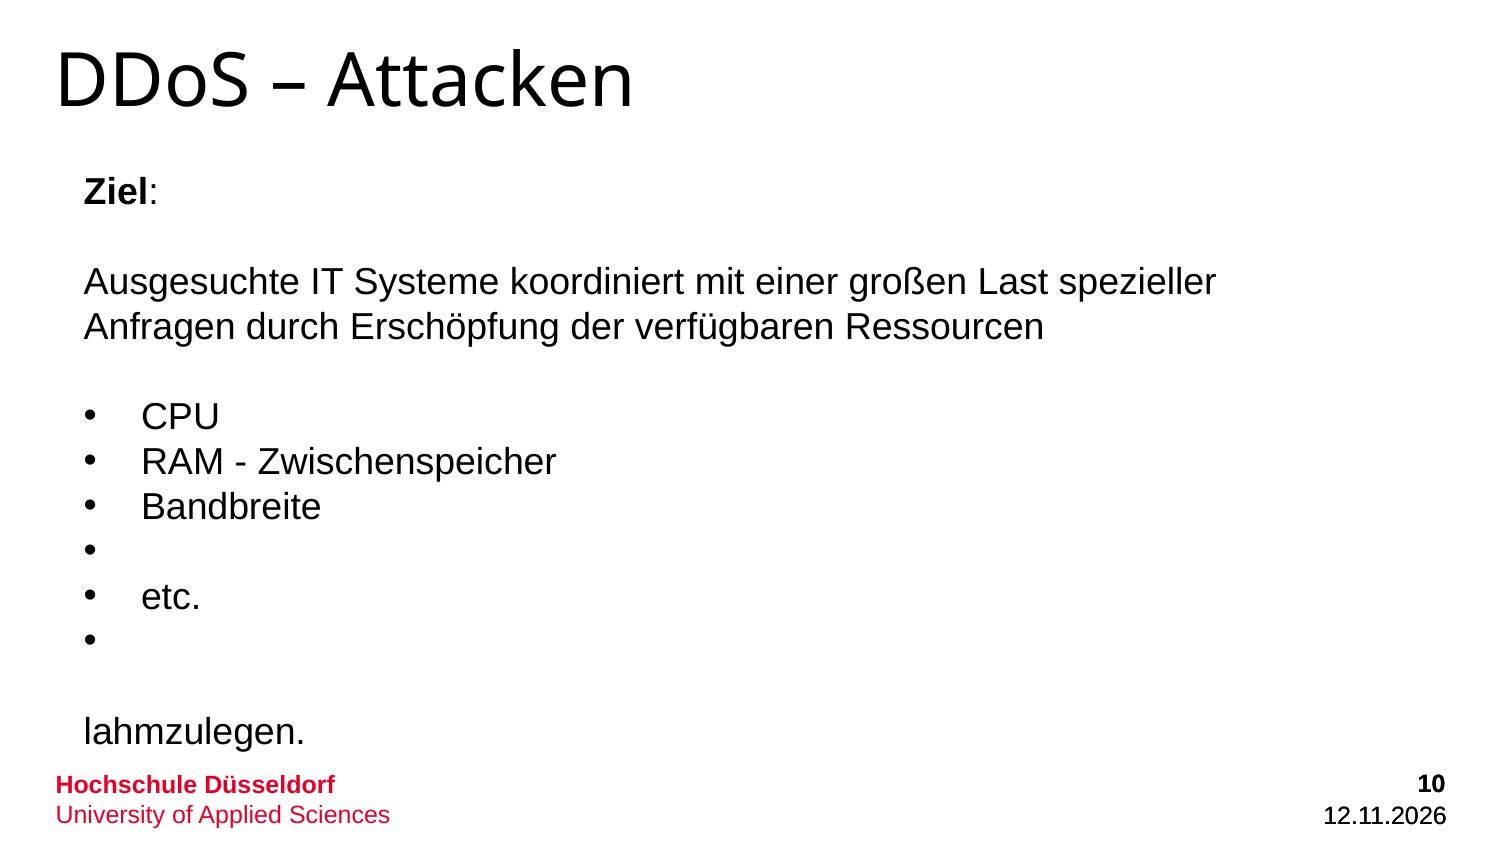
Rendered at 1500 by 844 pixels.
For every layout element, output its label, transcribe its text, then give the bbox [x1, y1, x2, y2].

text_box 01.12.2022 [1305, 785, 1463, 844]
text_box 10 [1283, 759, 1461, 815]
title DDoS – Attacken [39, 24, 1461, 160]
text_box Ziel: Ausgesuchte IT Systeme koordiniert mit einer großen Last spezieller Anfragen durch Erschöpfung der verfügbaren Ressourcen CPU RAM - Zwischenspeicher Bandbreite etc. lahmzulegen. [68, 159, 1358, 760]
